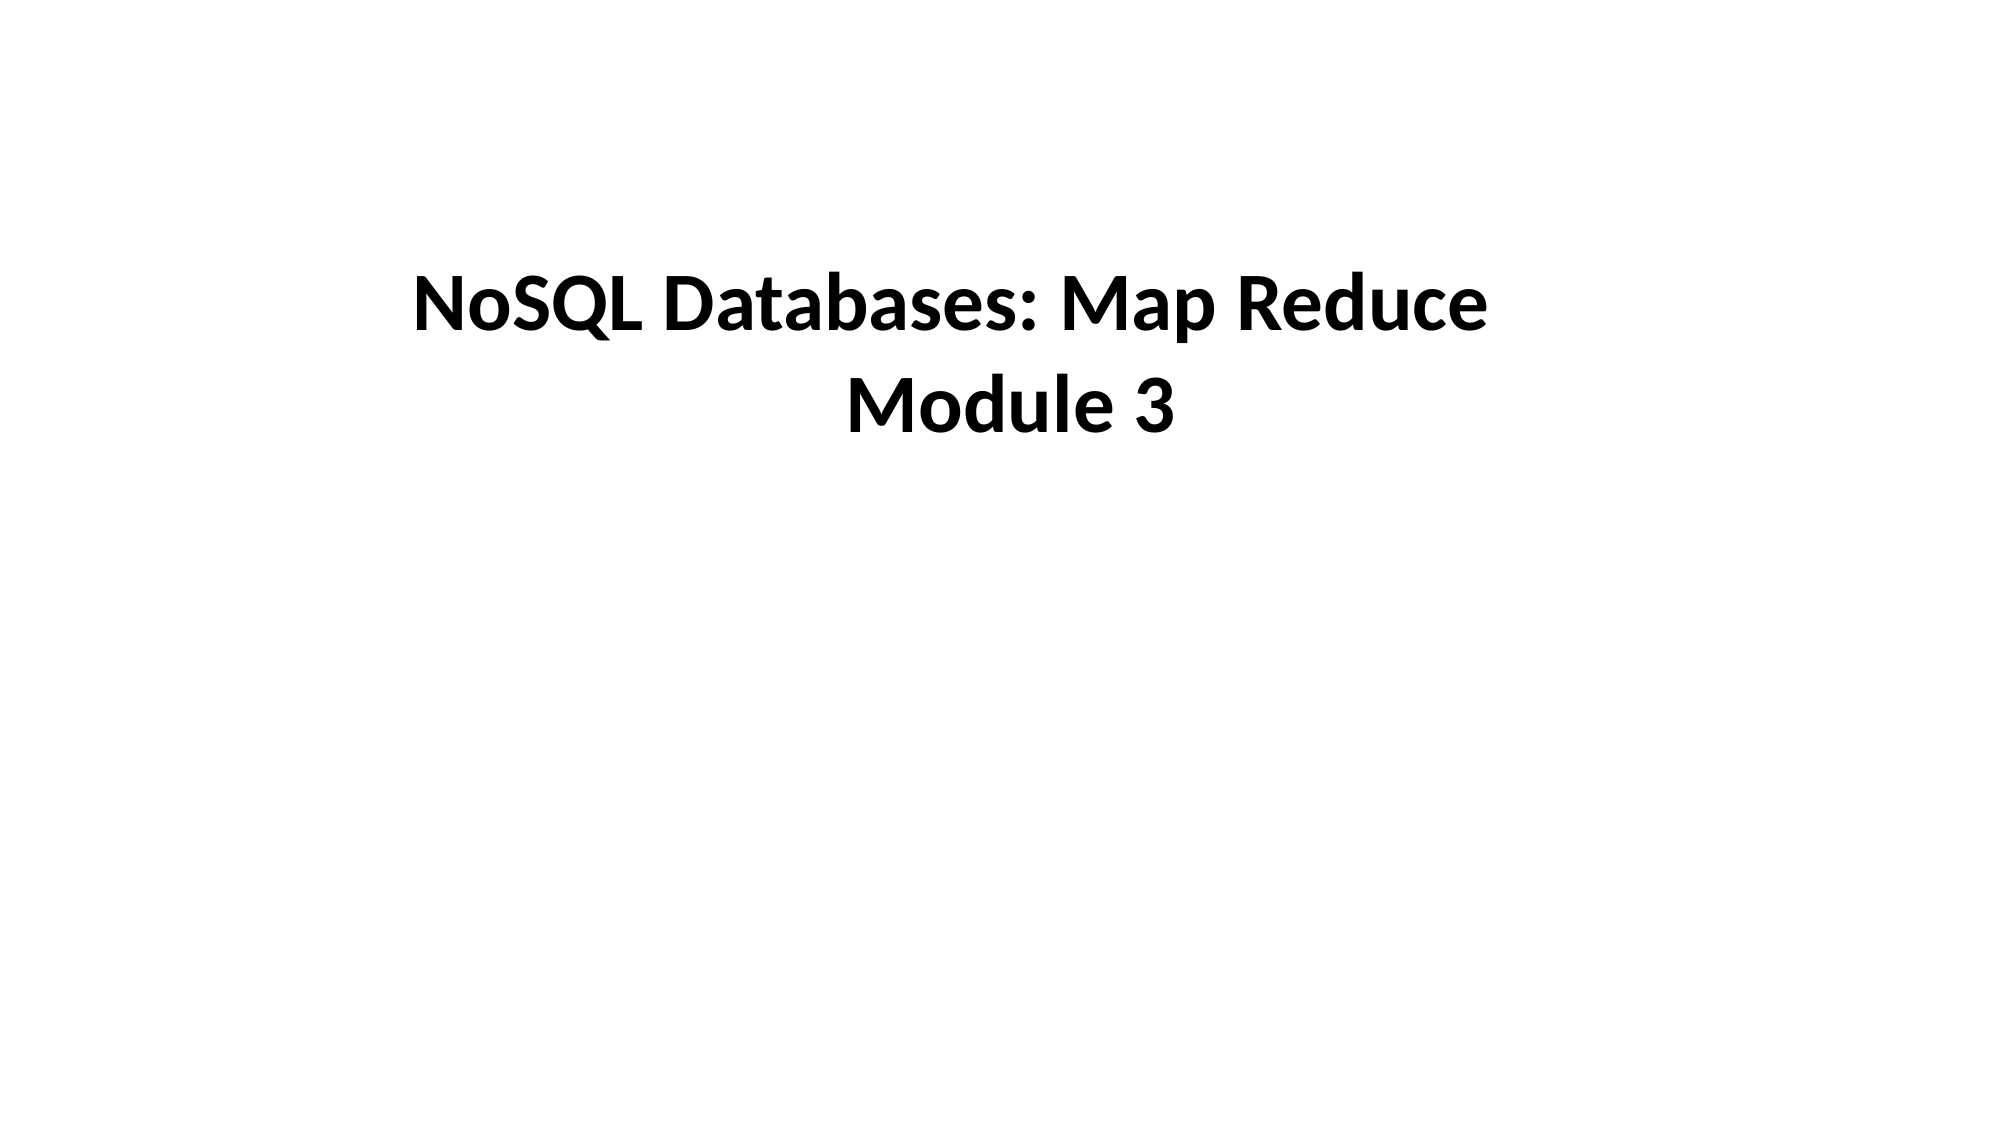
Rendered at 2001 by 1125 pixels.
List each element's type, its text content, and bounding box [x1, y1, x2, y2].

text_box NoSQL Databases: Map Reduce Module 3 [410, 245, 1610, 449]
